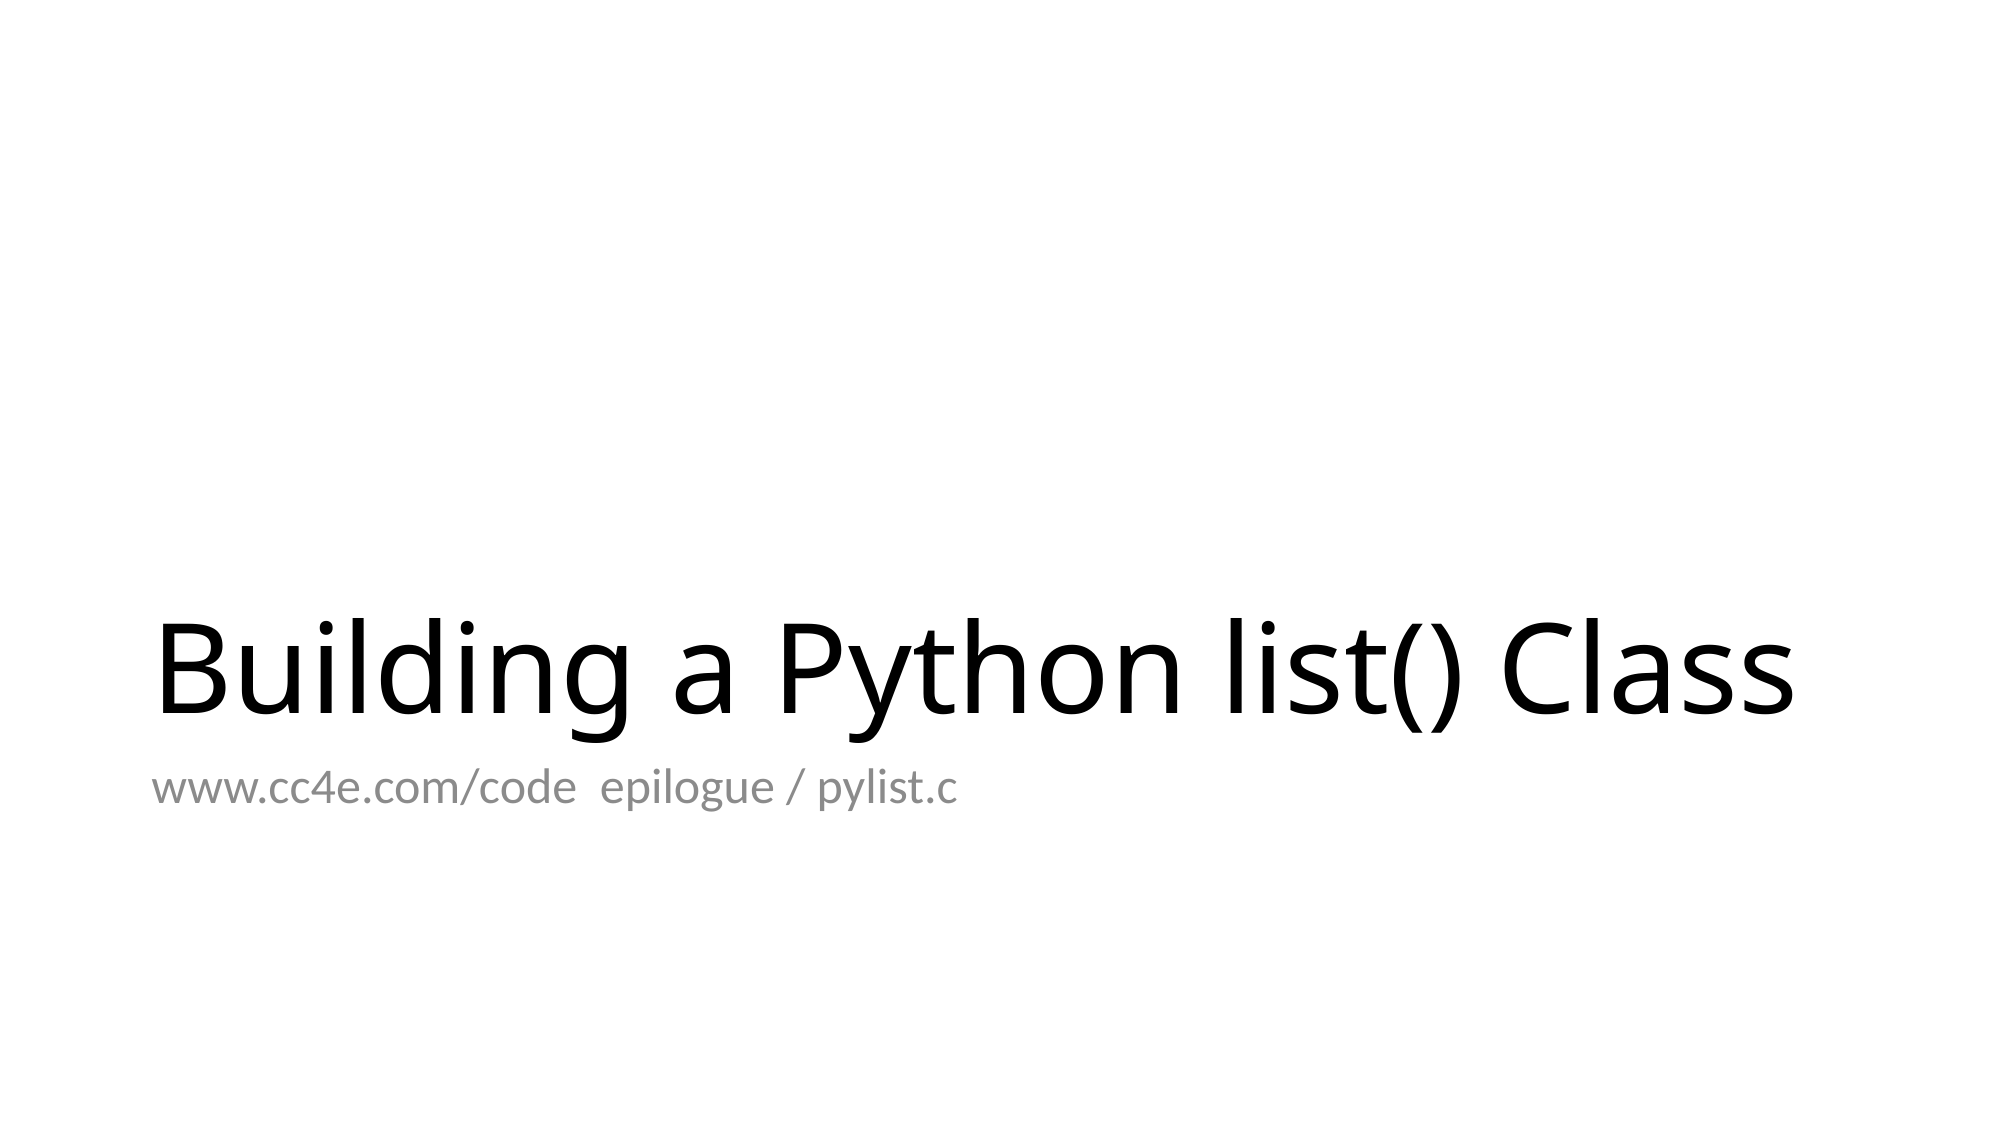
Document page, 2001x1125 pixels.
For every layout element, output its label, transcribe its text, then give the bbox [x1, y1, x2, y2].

title Building a Python list() Class [136, 280, 1862, 749]
list www.cc4e.com/code epilogue / pylist.c [136, 752, 1862, 999]
